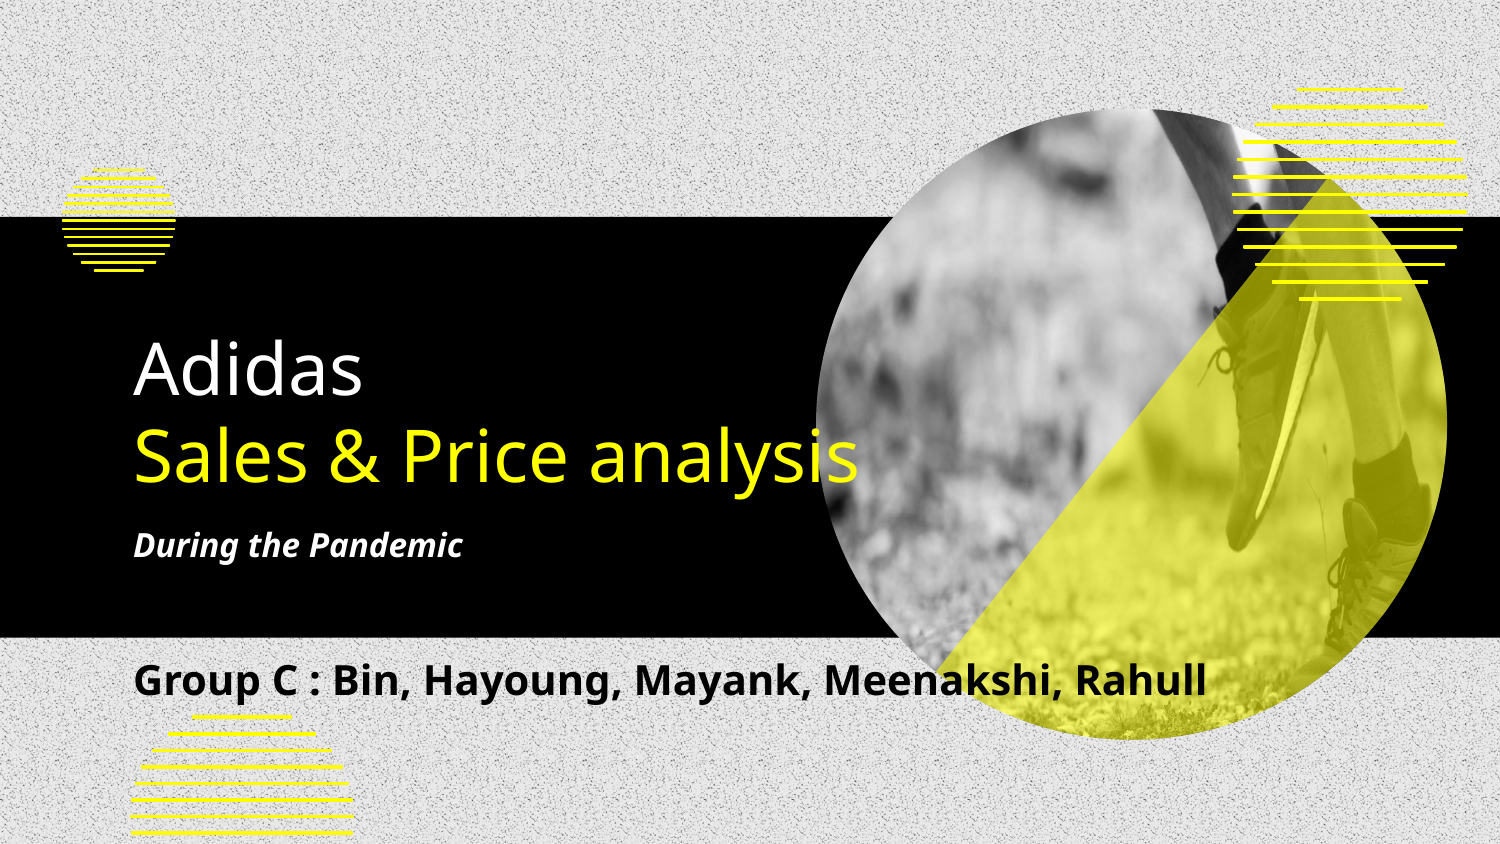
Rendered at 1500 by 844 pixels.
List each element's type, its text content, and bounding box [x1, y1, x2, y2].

picture [0, 0, 1500, 844]
text_box Group C : Bin, Hayoung, Mayank, Meenakshi, Rahull [118, 639, 1434, 770]
subtitle During the Pandemic [118, 513, 750, 584]
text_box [1232, 88, 1468, 301]
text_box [62, 169, 176, 272]
title Adidas Sales & Price analysis [118, 271, 810, 513]
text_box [130, 715, 354, 844]
